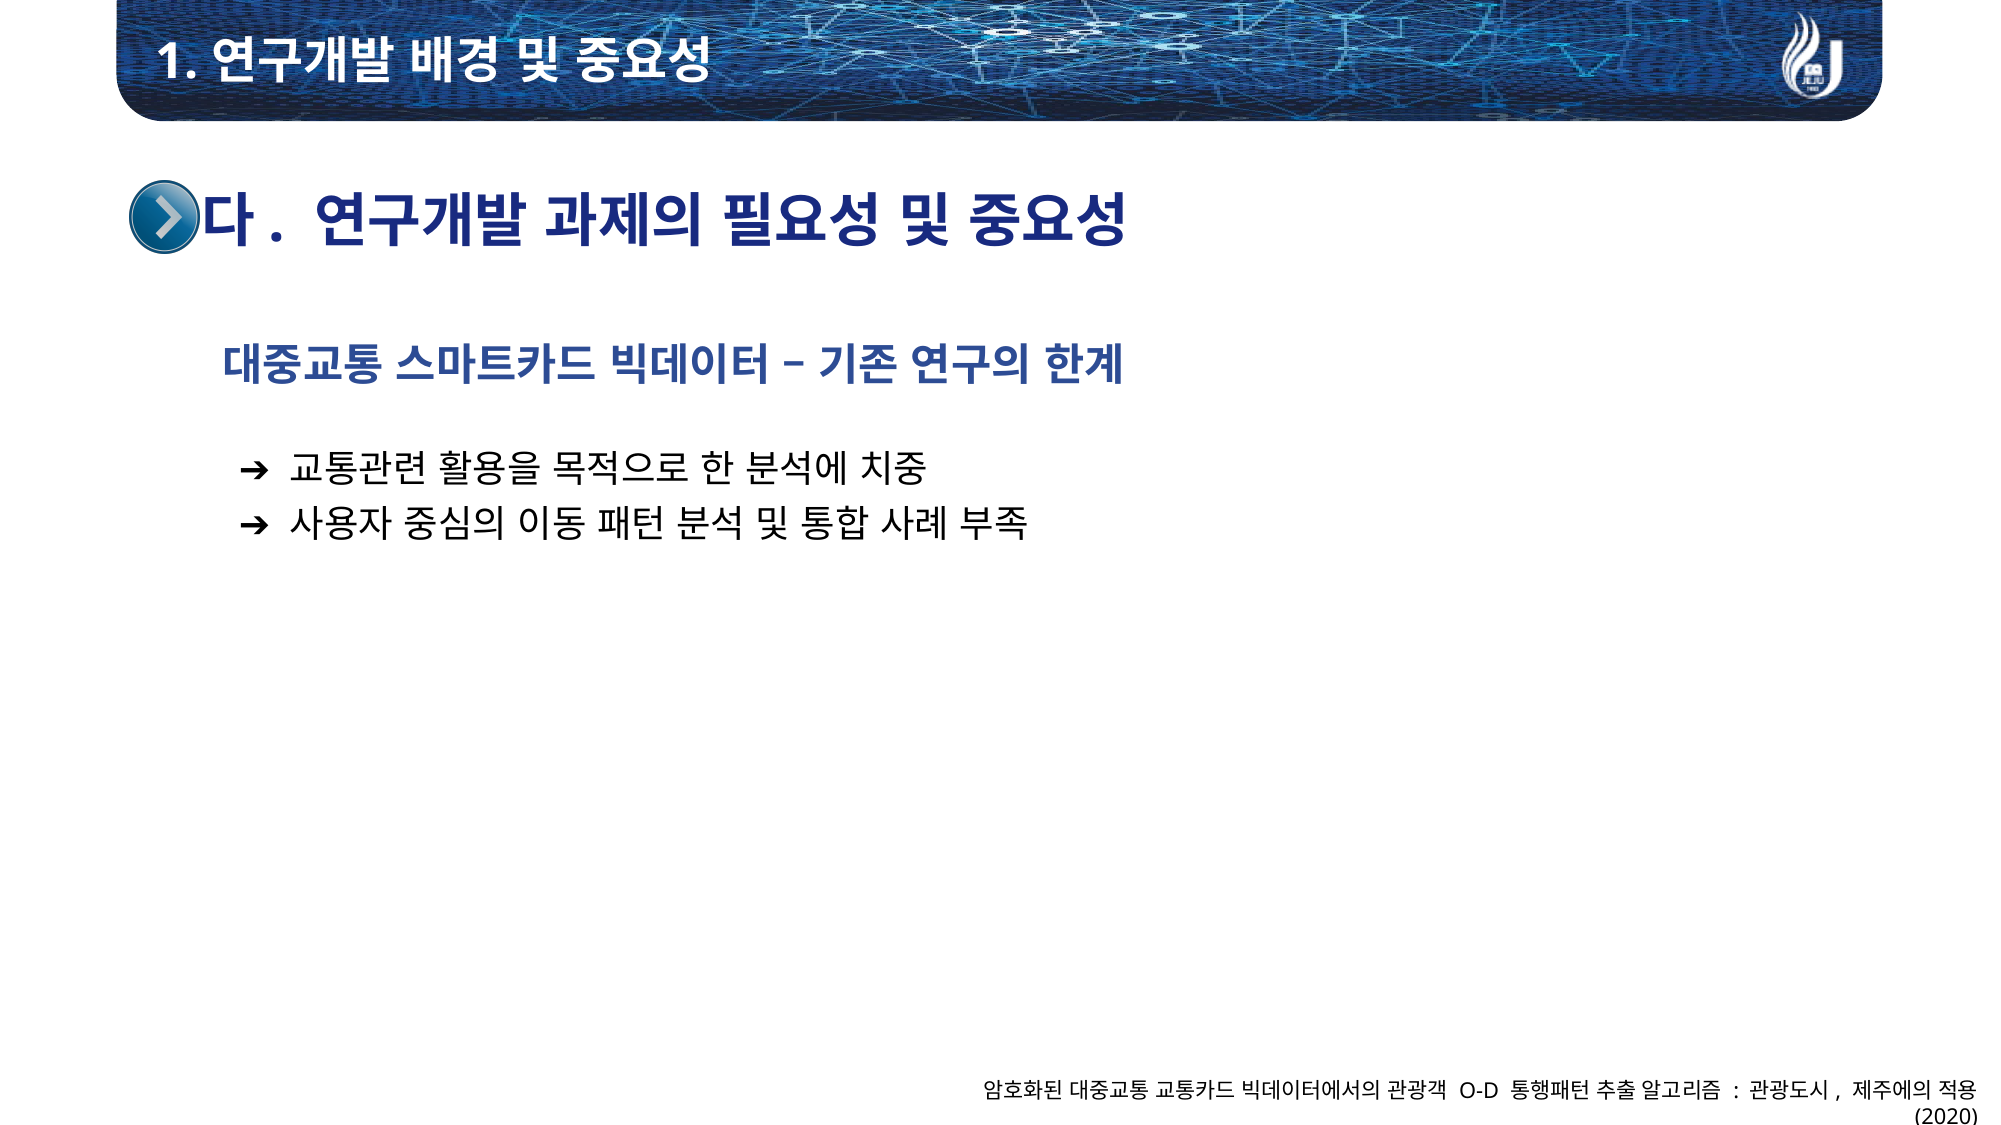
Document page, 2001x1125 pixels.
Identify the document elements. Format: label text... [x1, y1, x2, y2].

text_box ➔ 교통관련 활용을 목적으로 한 분석에 치중 [213, 437, 1825, 492]
picture [116, 0, 1883, 122]
text_box 암호화된 대중교통 교통카드 빅데이터에서의 관광객 O-D 통행패턴 추출 알고리즘 : 관광도시, 제주에의 적용 (2020) [917, 1069, 1993, 1125]
text_box ➔ 사용자 중심의 이동 패턴 분석 및 통합 사례 부족 [213, 492, 1825, 553]
text_box 대중교통 스마트카드 빅데이터 – 기존 연구의 한계 [207, 328, 1140, 397]
text_box 다. 연구개발 과제의 필요성 및 중요성 [186, 175, 1144, 261]
picture [129, 180, 200, 254]
